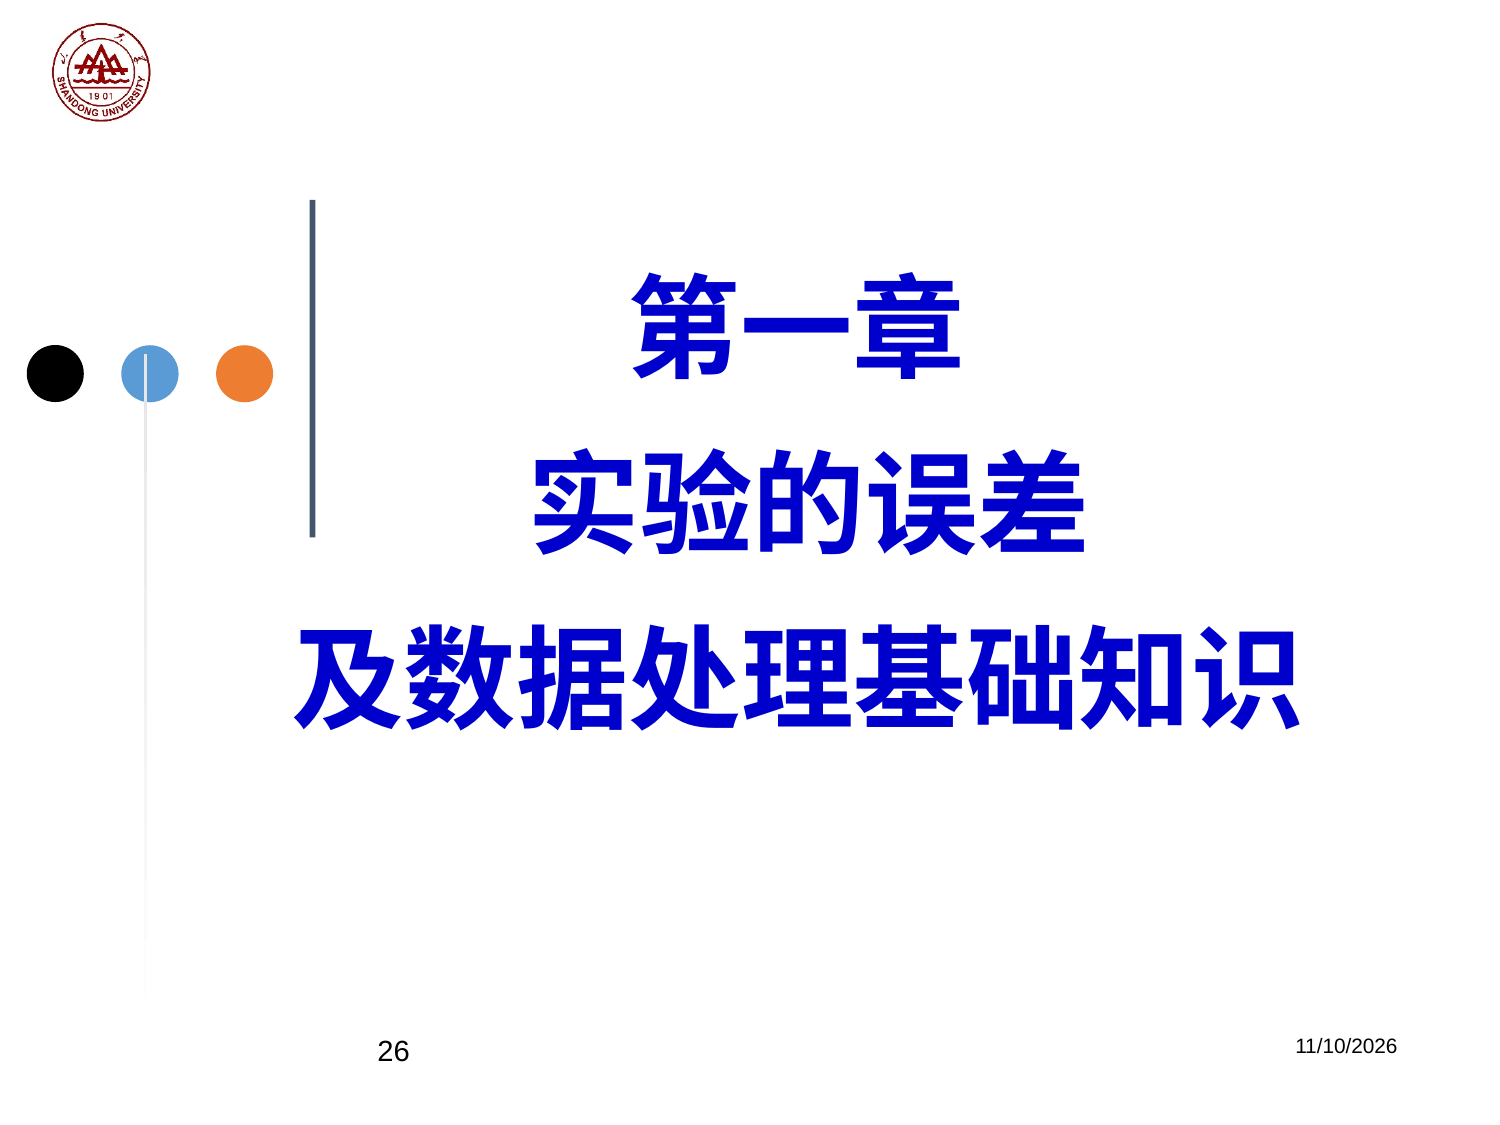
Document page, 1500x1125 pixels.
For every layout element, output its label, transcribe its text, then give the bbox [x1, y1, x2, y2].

picture [51, 22, 151, 122]
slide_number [1162, 1025, 1413, 1100]
title 第一章 实验的误差 及数据处理基础知识 [170, 196, 1448, 764]
slide_number 26 [362, 1025, 563, 1100]
